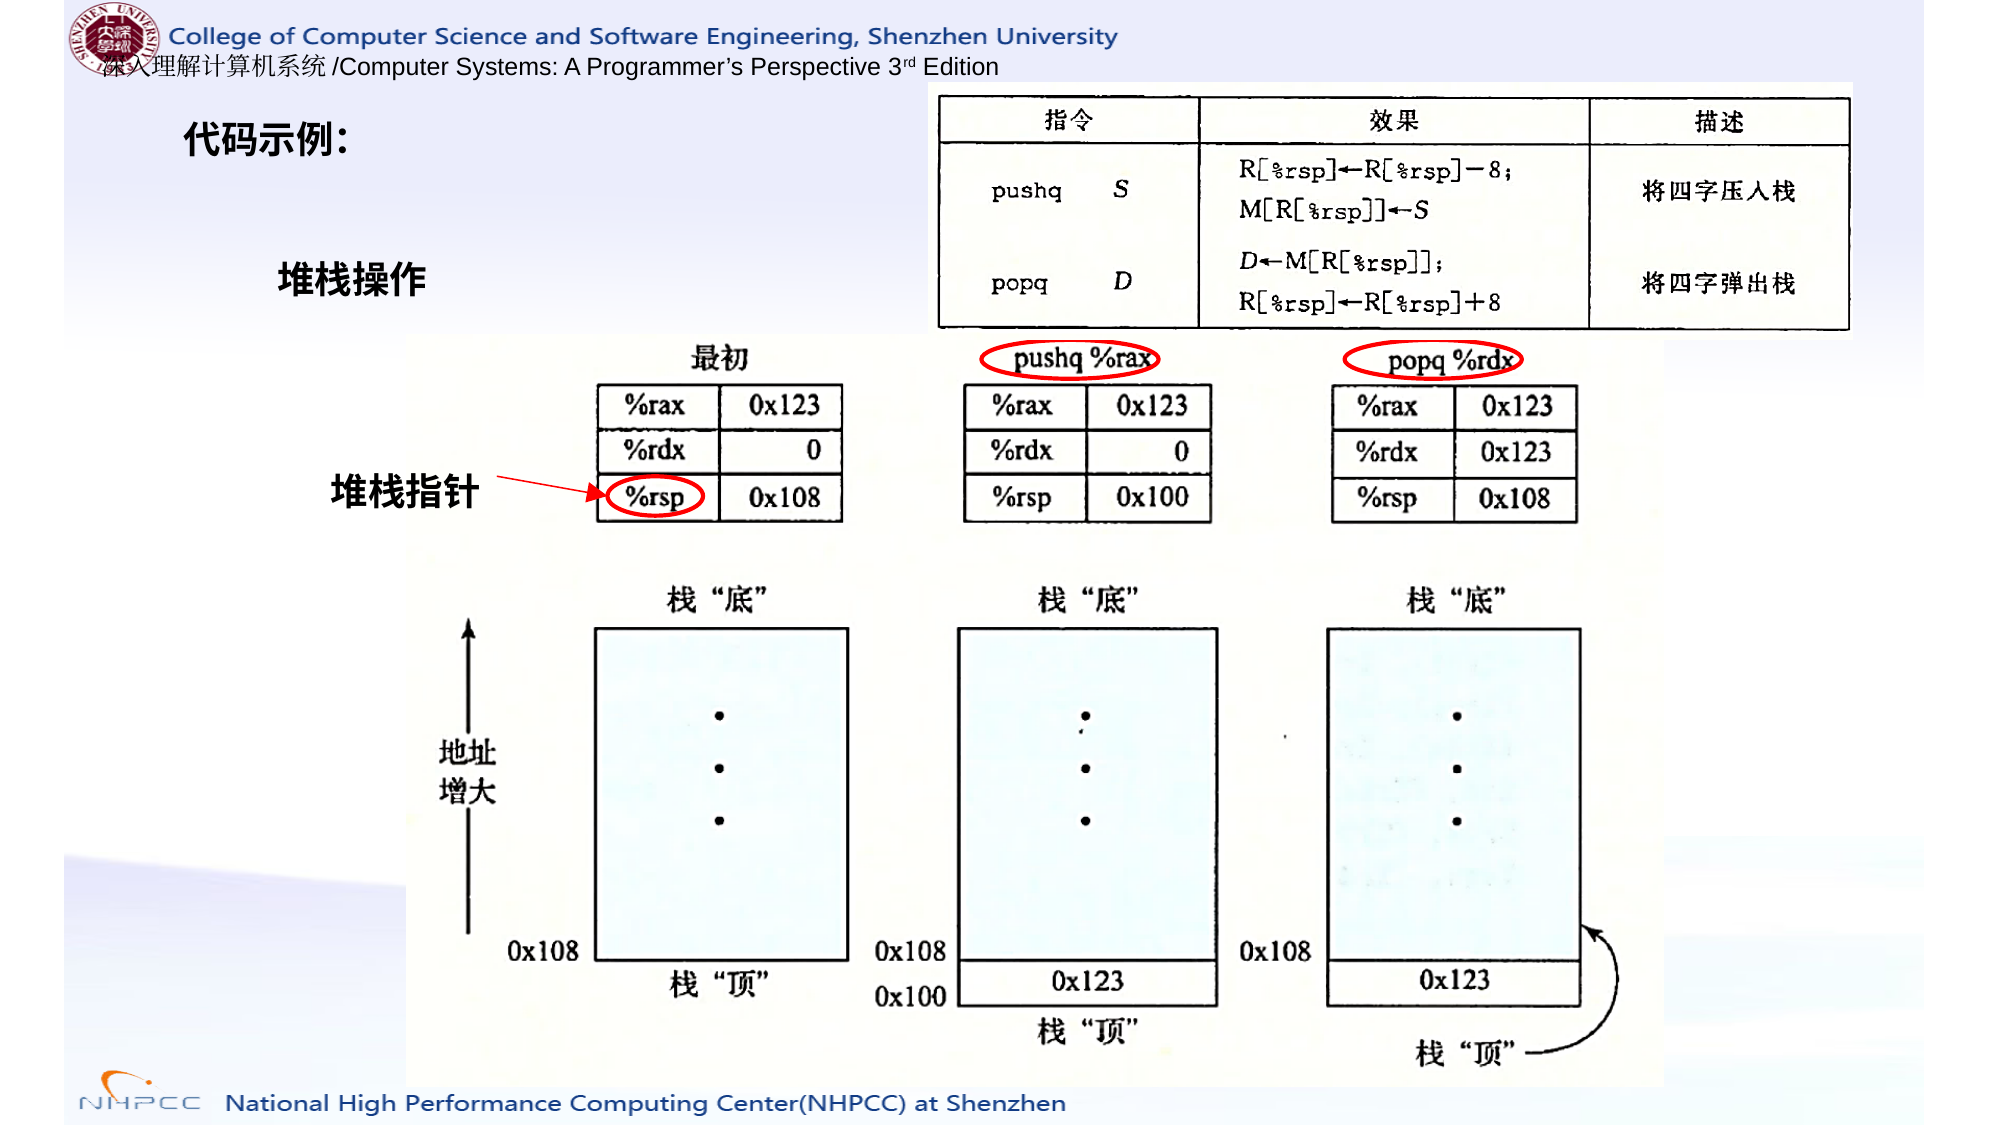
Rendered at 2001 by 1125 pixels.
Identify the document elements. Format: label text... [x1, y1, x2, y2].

picture [64, 0, 1924, 1125]
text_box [496, 475, 608, 497]
slide_number [1433, 1042, 1900, 1103]
text_box 堆栈操作 [262, 249, 497, 309]
text_box 堆栈指针 [315, 460, 401, 521]
text_box 代码示例： [168, 108, 394, 169]
